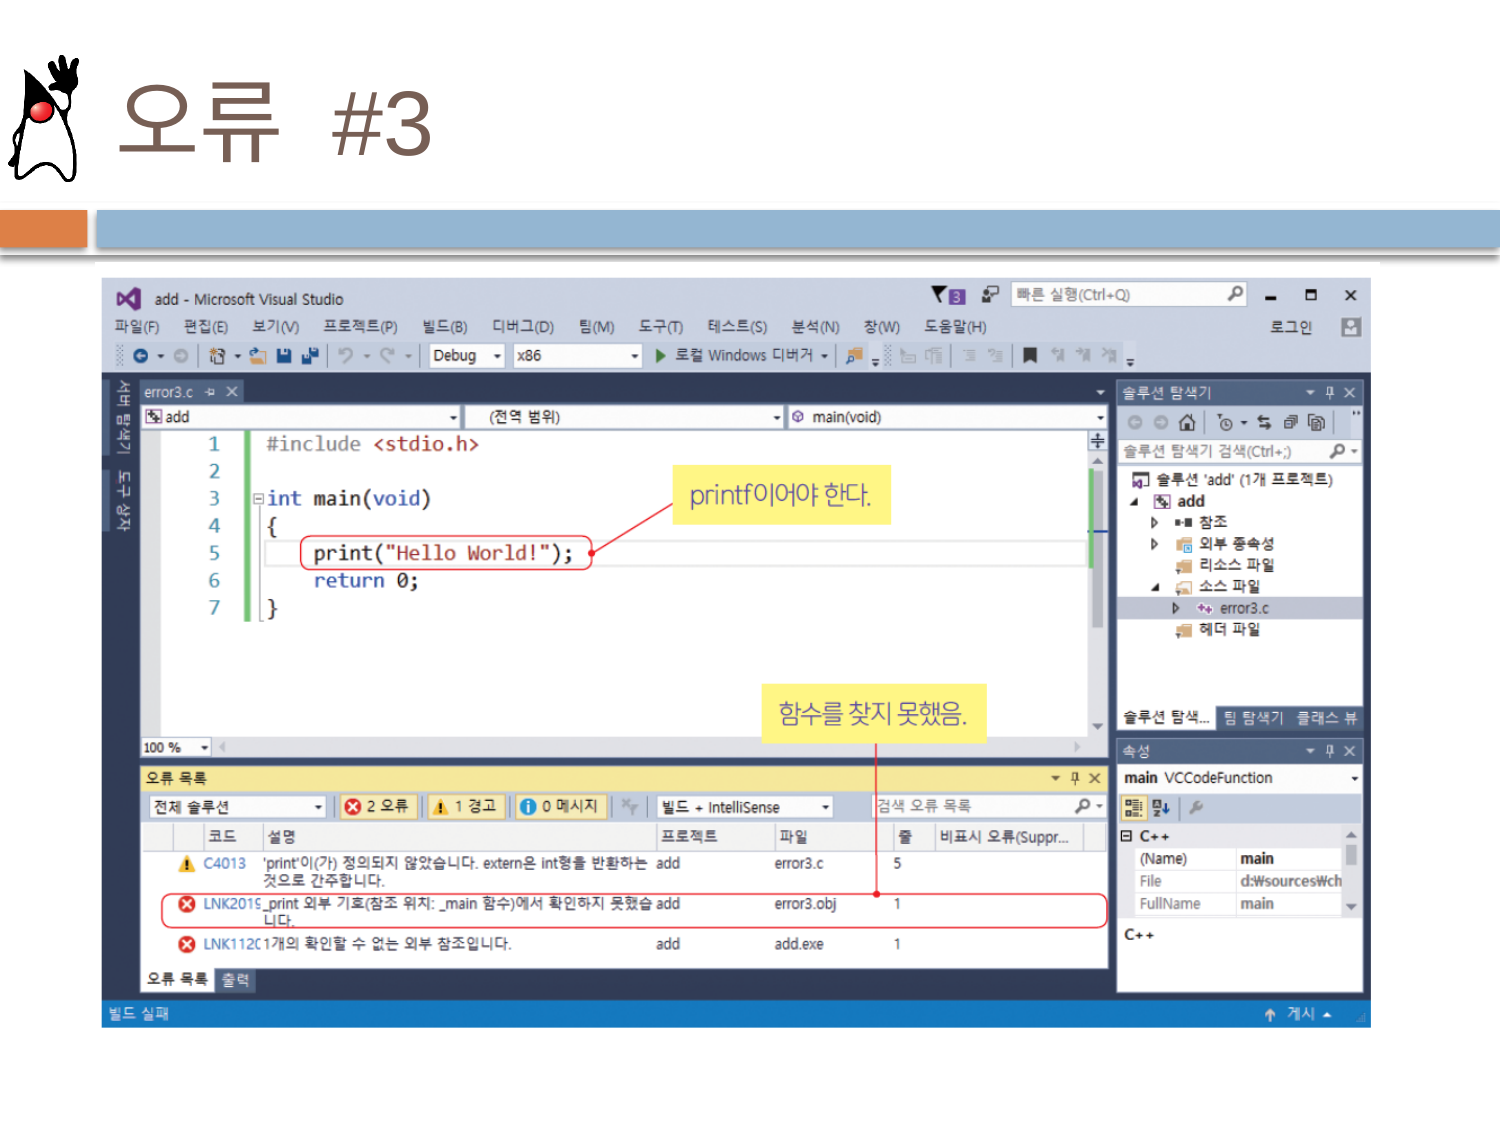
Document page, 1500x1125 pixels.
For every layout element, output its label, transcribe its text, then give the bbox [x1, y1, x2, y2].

title 오류 #3 [100, 37, 1438, 200]
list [95, 262, 1381, 1039]
picture [8, 55, 79, 182]
